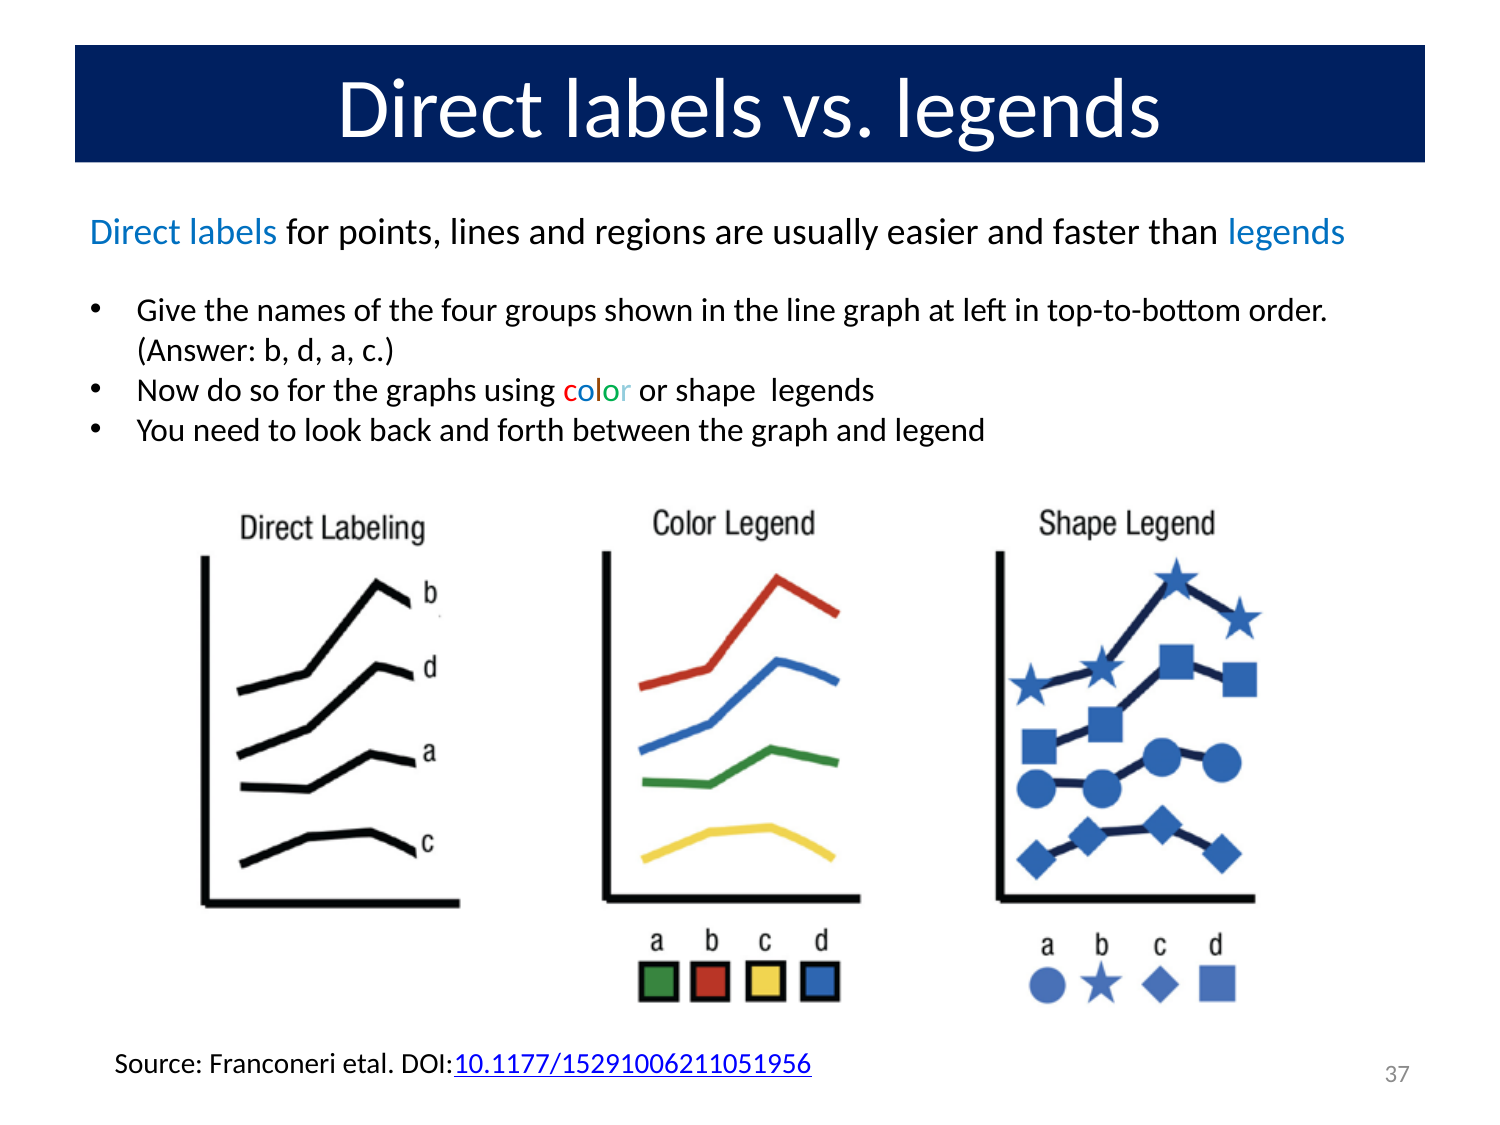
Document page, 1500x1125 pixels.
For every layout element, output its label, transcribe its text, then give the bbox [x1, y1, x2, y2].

text_box Give the names of the four groups shown in the line graph at left in top-to-bottom order. (Answer: b, d, a, c.) Now do so for the graphs using color or shape legends You need to look back and forth between the graph and legend [74, 280, 1425, 456]
picture [174, 503, 544, 1020]
picture [588, 503, 1287, 1020]
title Direct labels vs. legends [75, 45, 1425, 163]
text_box Direct labels for points, lines and regions are usually easier and faster than legends [74, 199, 1425, 260]
text_box Source: Franconeri etal. DOI:10.1177/15291006211051956 [99, 1036, 863, 1087]
slide_number 37 [1074, 1042, 1425, 1103]
